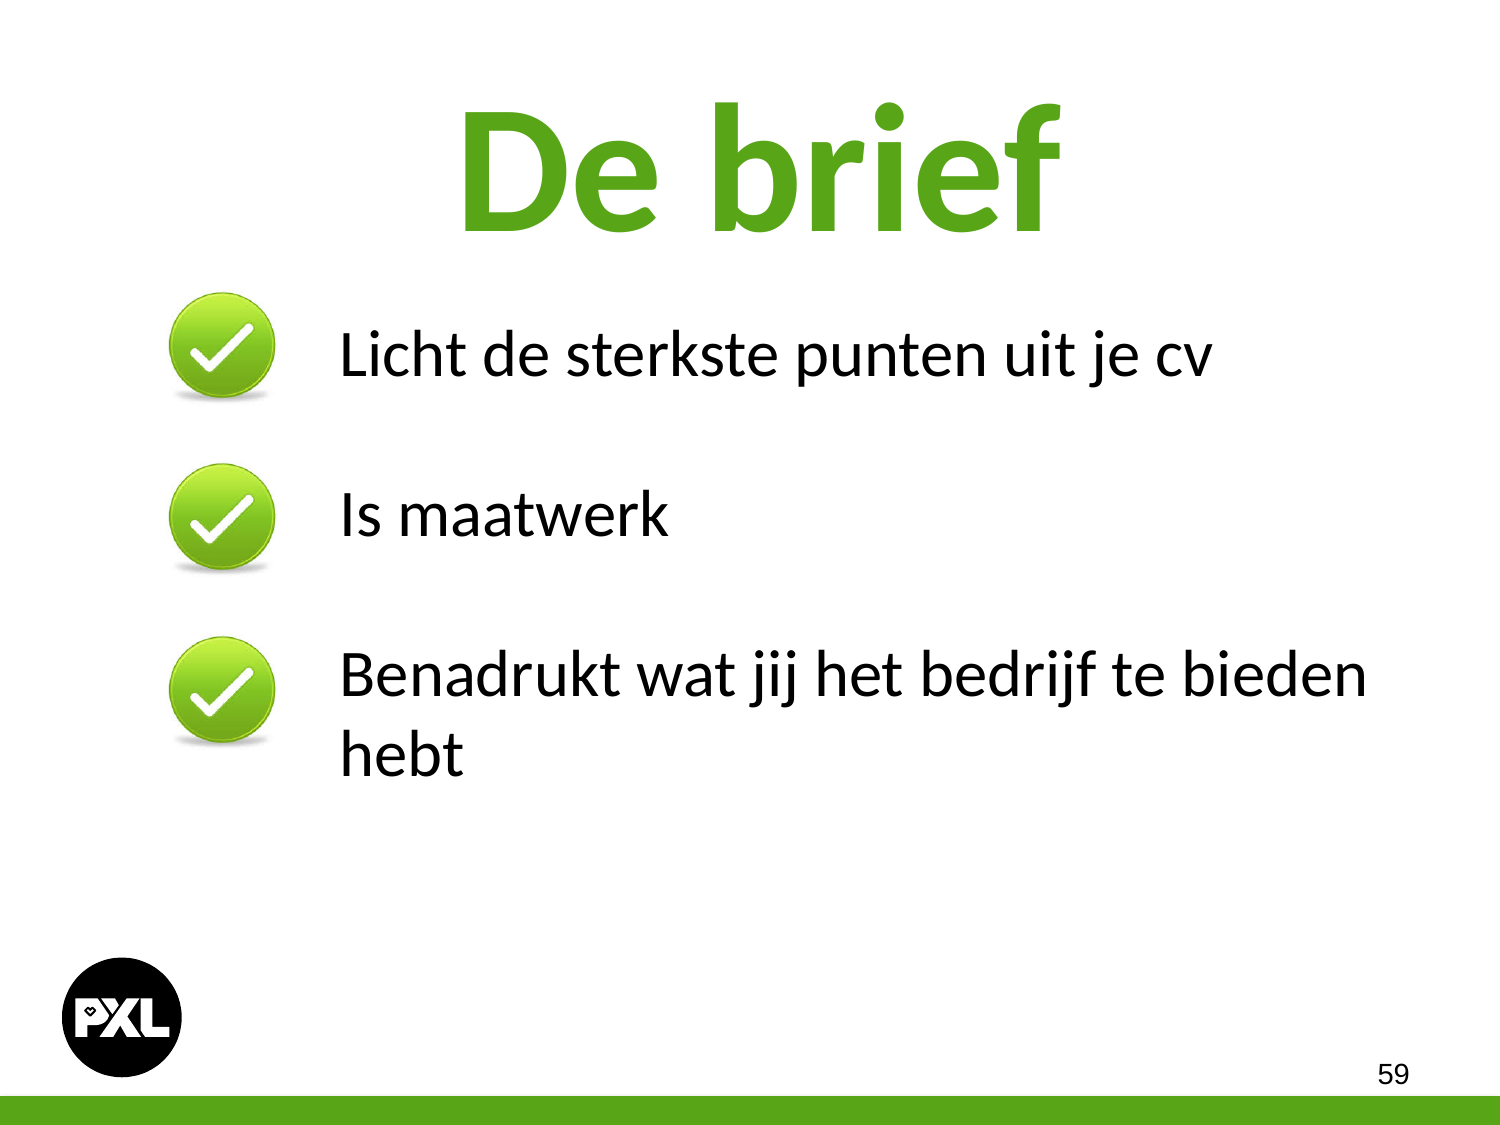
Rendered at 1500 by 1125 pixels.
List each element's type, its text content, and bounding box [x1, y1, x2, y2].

title De brief [17, 115, 1500, 201]
picture [148, 611, 295, 758]
picture [148, 267, 295, 414]
picture [148, 438, 295, 585]
text_box Licht de sterkste punten uit je cv Is maatwerk Benadrukt wat jij het bedrijf te bieden hebt [324, 302, 1400, 798]
slide_number 59 [1074, 1042, 1425, 1103]
